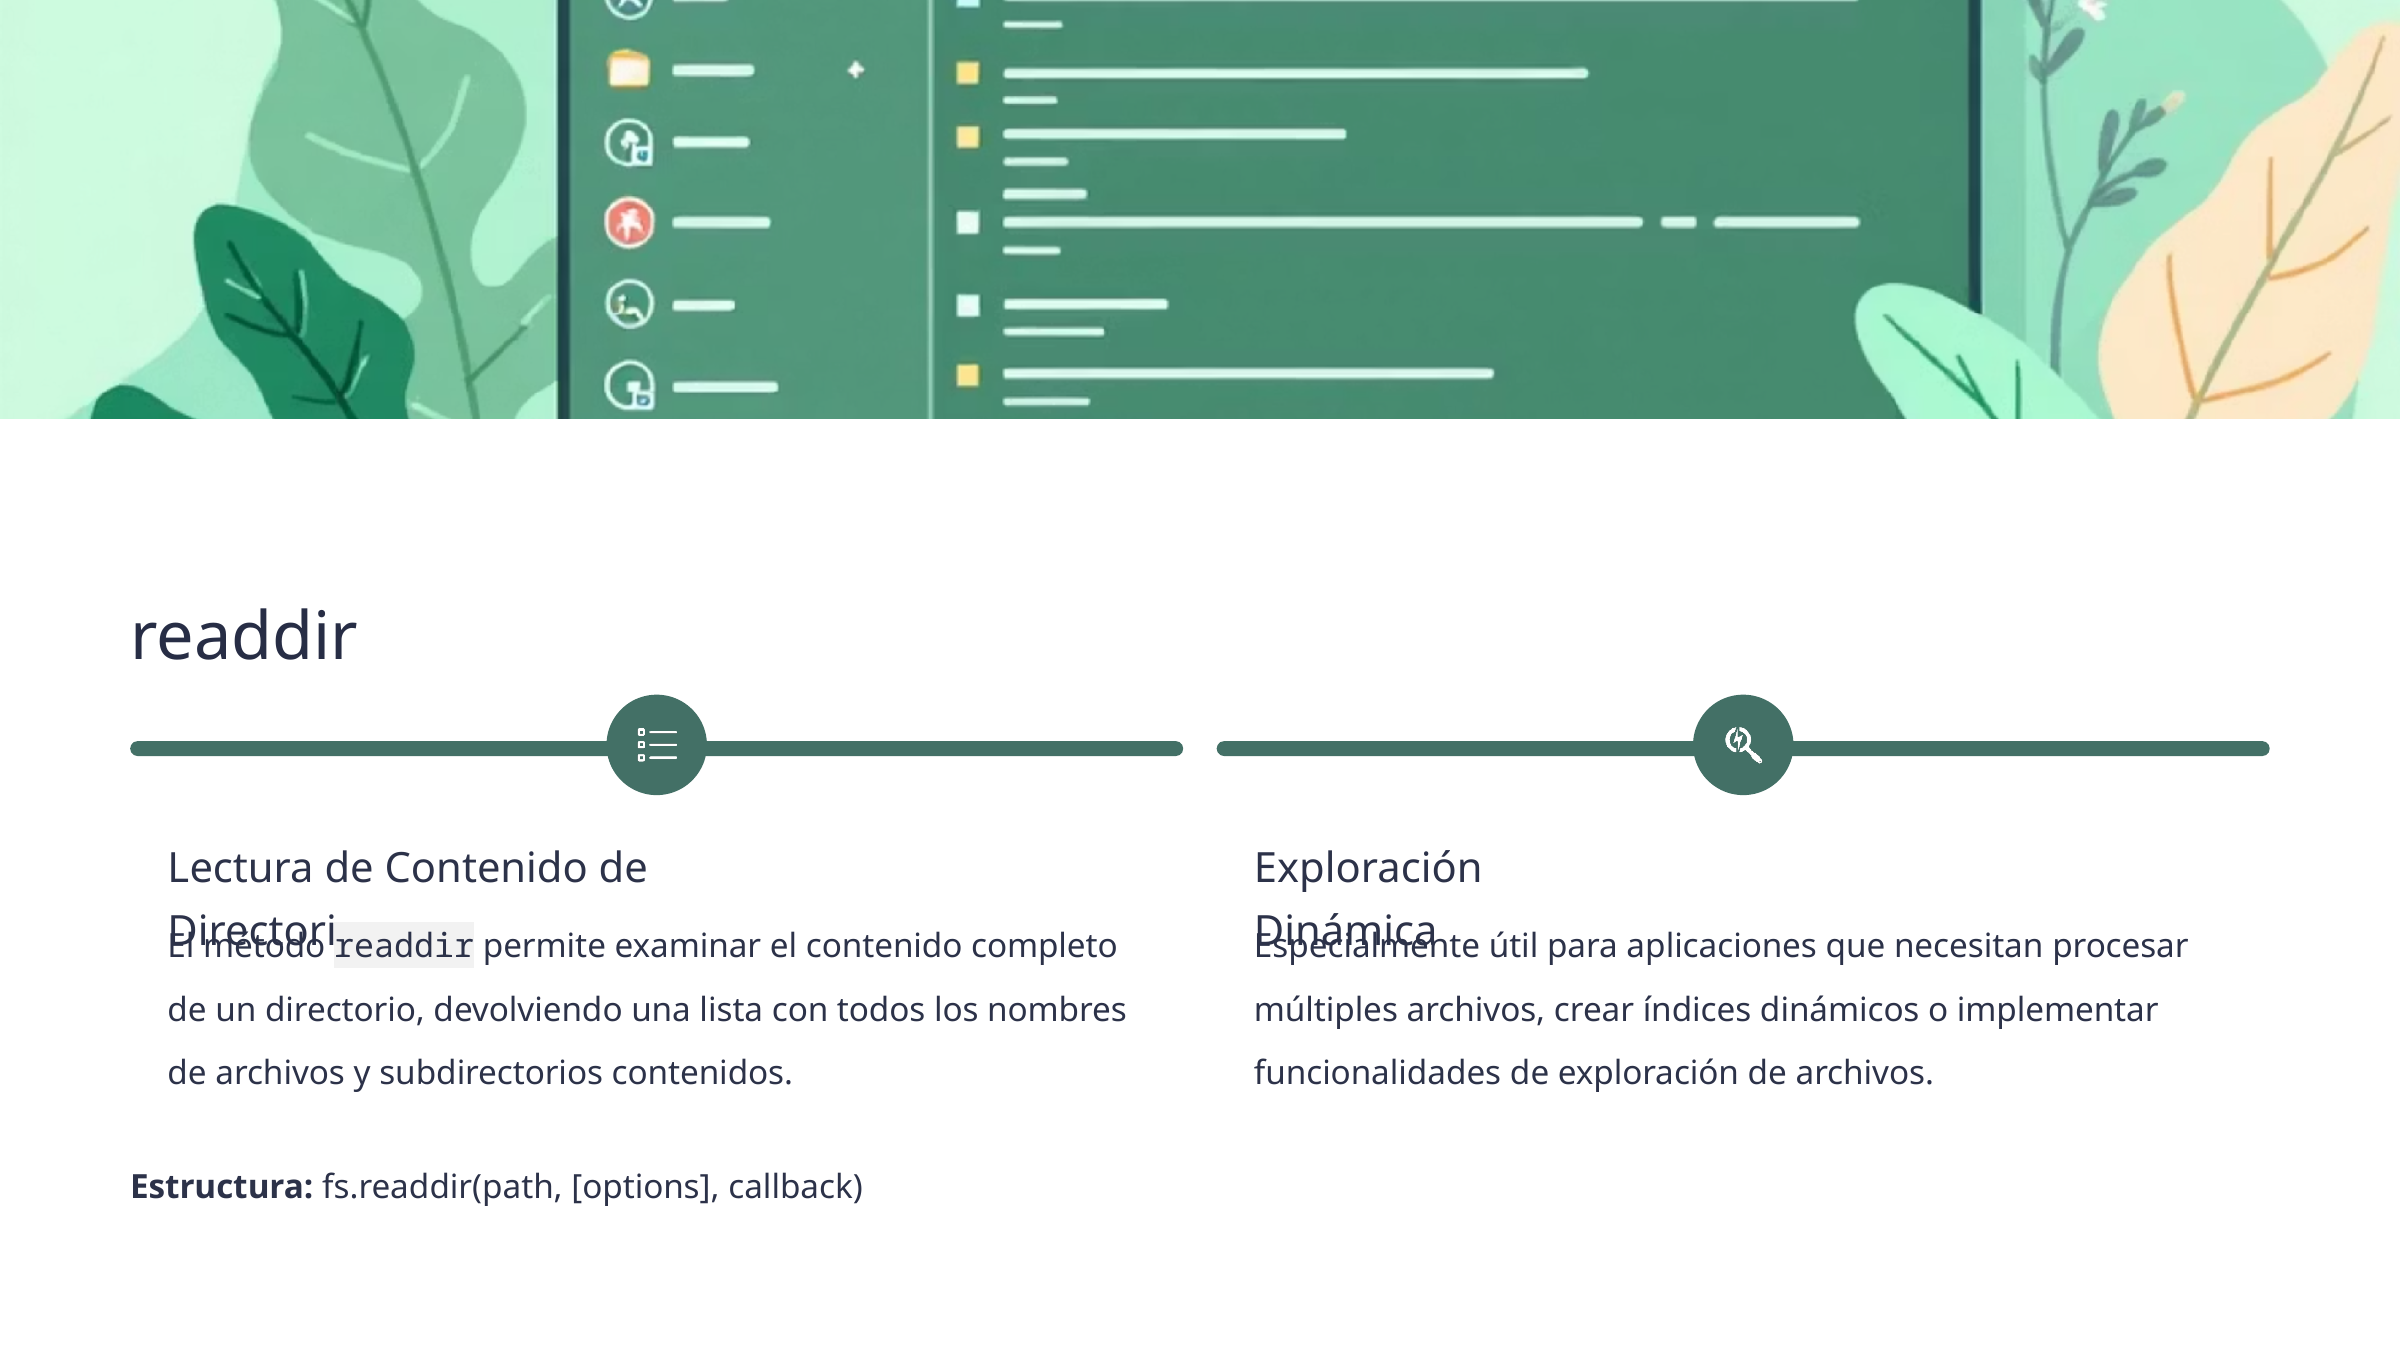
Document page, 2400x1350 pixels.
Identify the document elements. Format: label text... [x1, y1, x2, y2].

text_box [1216, 741, 1694, 757]
text_box Exploración Dinámica [1253, 828, 1673, 881]
text_box [1793, 741, 2270, 757]
text_box [606, 694, 707, 796]
text_box [130, 741, 607, 757]
text_box Especialmente útil para aplicaciones que necesitan procesar múltiples archivos, crear índices dinámicos o implementar funcionalidades de exploración de archivos. [1253, 901, 2233, 1062]
text_box El método readdir permite examinar el contenido completo de un directorio, devolviendo una lista con todos los nombres de archivos y subdirectorios contenidos. [167, 901, 1146, 1067]
text_box [706, 741, 1184, 757]
picture [1722, 719, 1764, 771]
picture [636, 719, 677, 771]
text_box readdir [130, 573, 800, 657]
picture [0, 0, 2400, 419]
text_box [1693, 694, 1794, 796]
text_box [130, 754, 1184, 1105]
text_box Estructura: fs.readdir(path, [options], callback) [130, 1141, 2270, 1196]
text_box Lectura de Contenido de Directorios [167, 828, 826, 881]
text_box [1216, 754, 2270, 1105]
